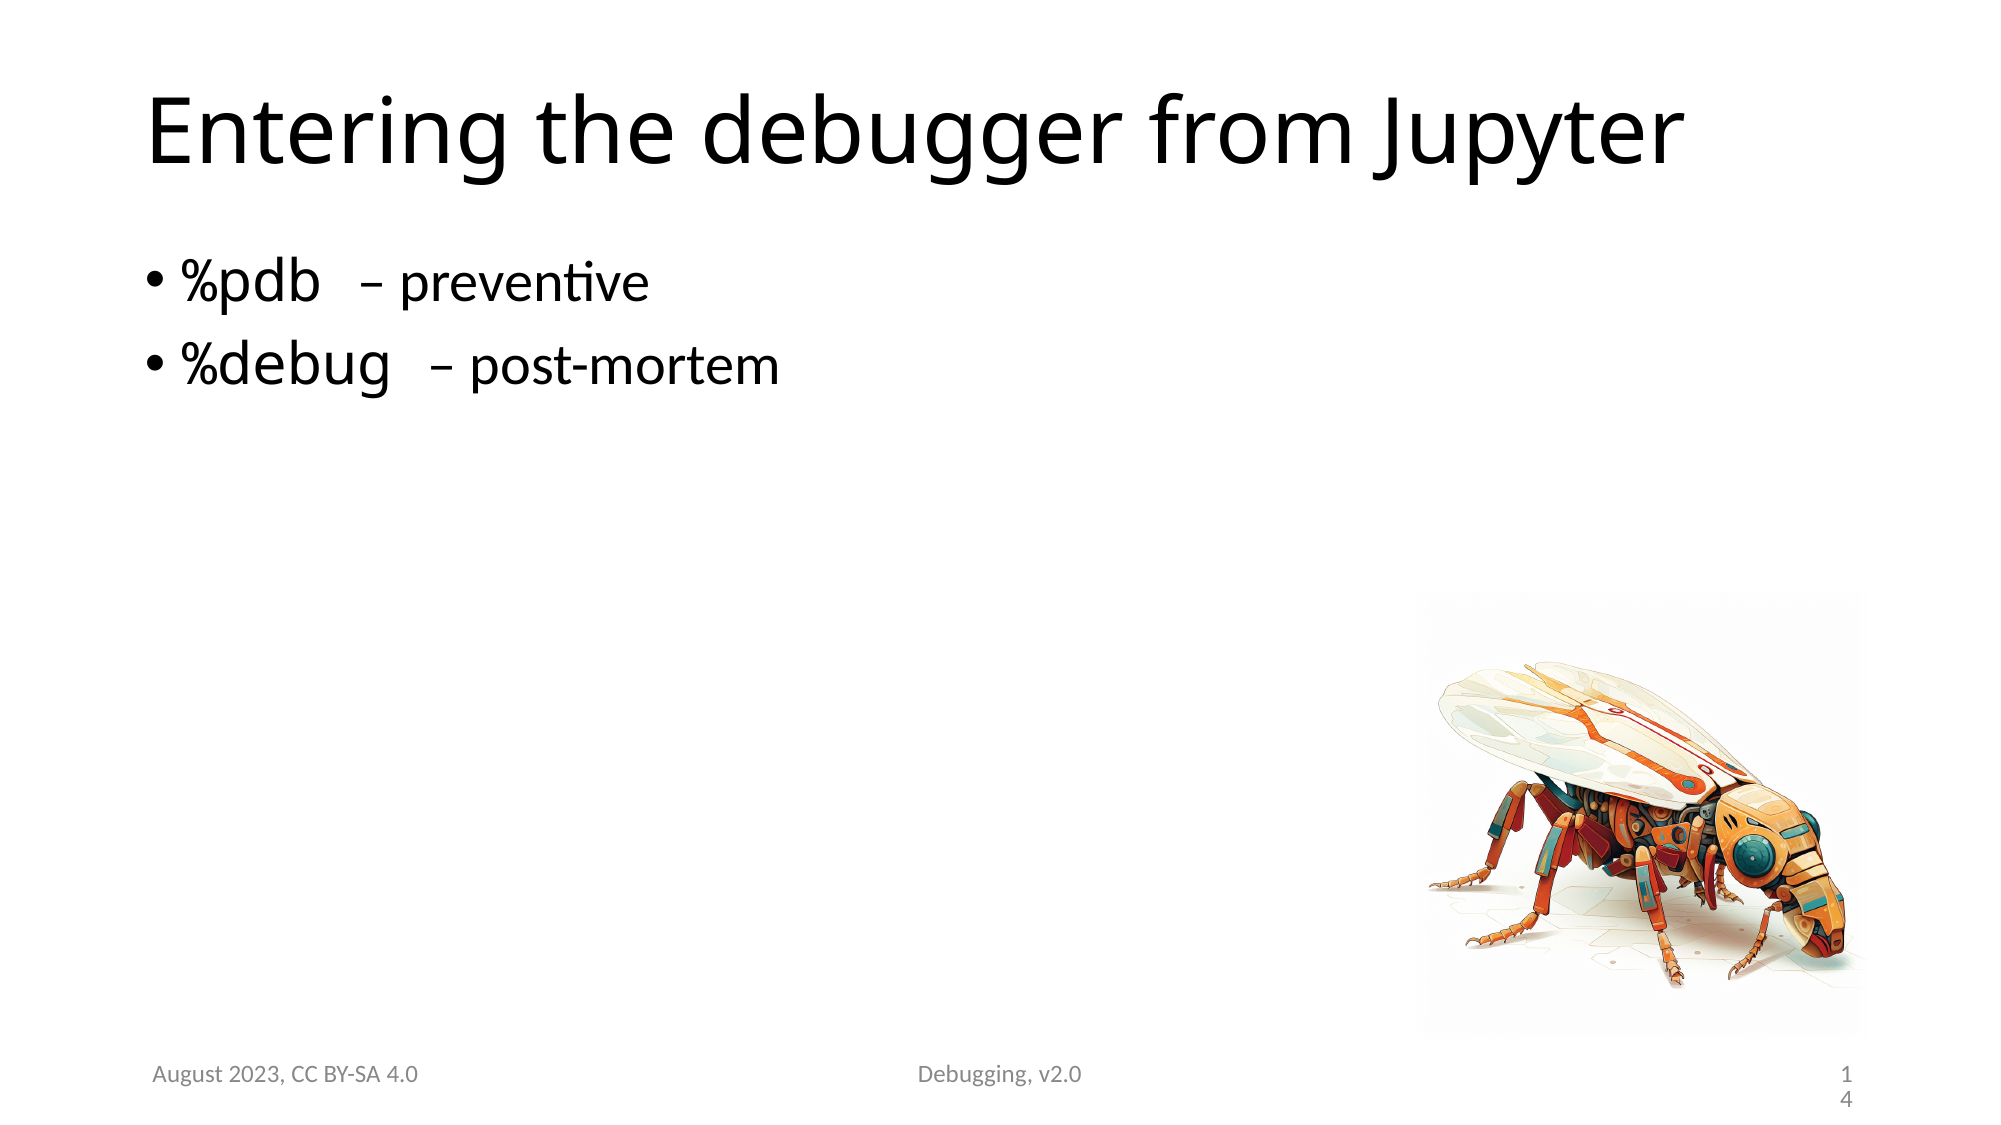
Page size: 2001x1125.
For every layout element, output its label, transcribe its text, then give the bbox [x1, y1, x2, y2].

slide_number 14 [1832, 1051, 1863, 1094]
picture [1416, 591, 1868, 1043]
text_box August 2023, CC BY-SA 4.0 [144, 1050, 580, 1095]
list %pdb – preventive %debug – post-mortem [136, 243, 1863, 1014]
title Entering the debugger from Jupyter [136, 59, 1863, 209]
text_box Debugging, v2.0 [669, 1050, 1330, 1095]
